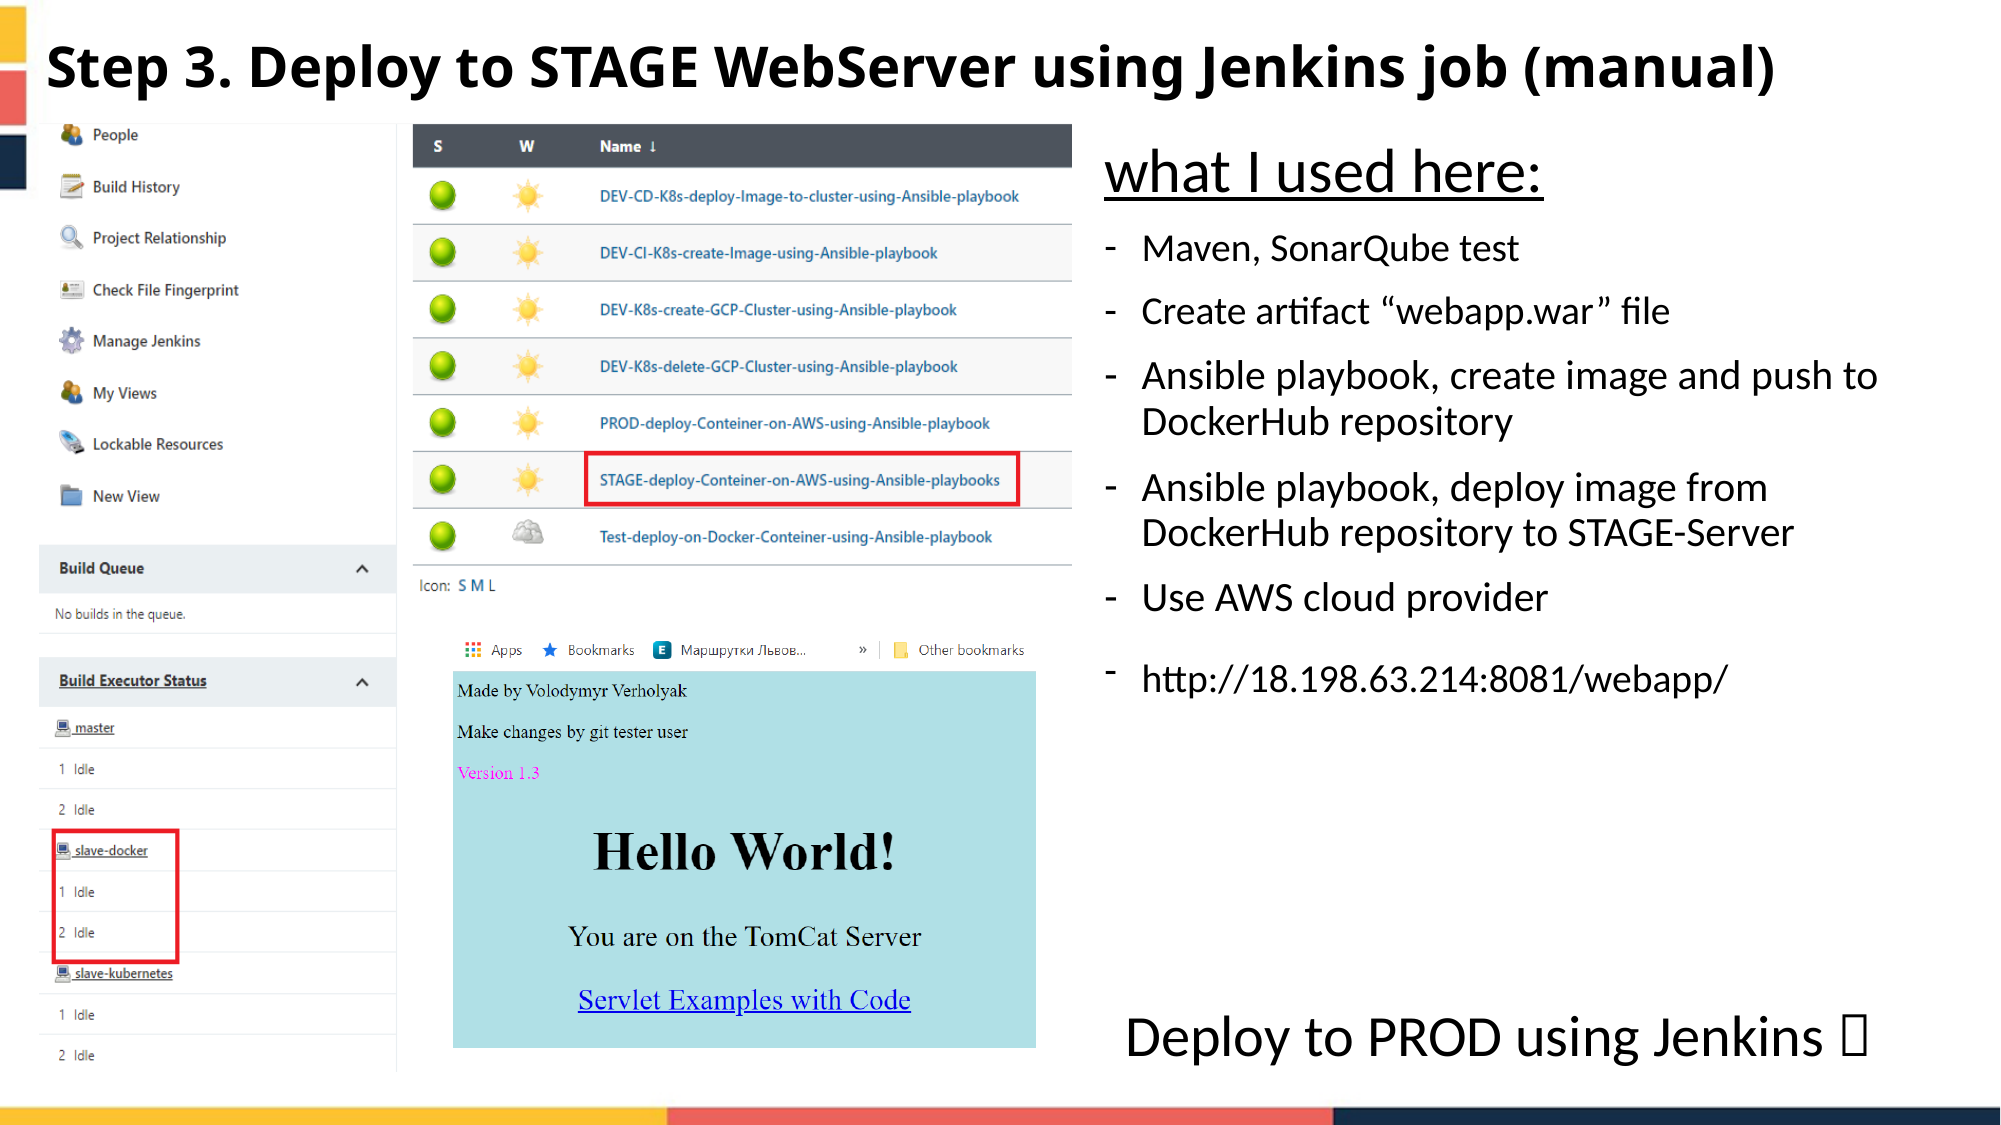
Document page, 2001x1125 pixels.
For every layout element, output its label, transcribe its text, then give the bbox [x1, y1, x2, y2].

title Step 3. Deploy to STAGE WebServer using Jenkins job (manual) [31, 15, 1984, 124]
text_box Deploy to PROD using Jenkins  [1110, 998, 1943, 1097]
text_box what I used here: Maven, SonarQube test Create artifact “webapp.war” file Ansible playbook, create image and push to DockerHub repository Ansible playbook, deploy image from DockerHub repository to STAGE-Server Use AWS cloud provider http://18.198.63.214:8081/webapp/ [1089, 131, 1961, 897]
picture [0, 0, 2001, 1125]
